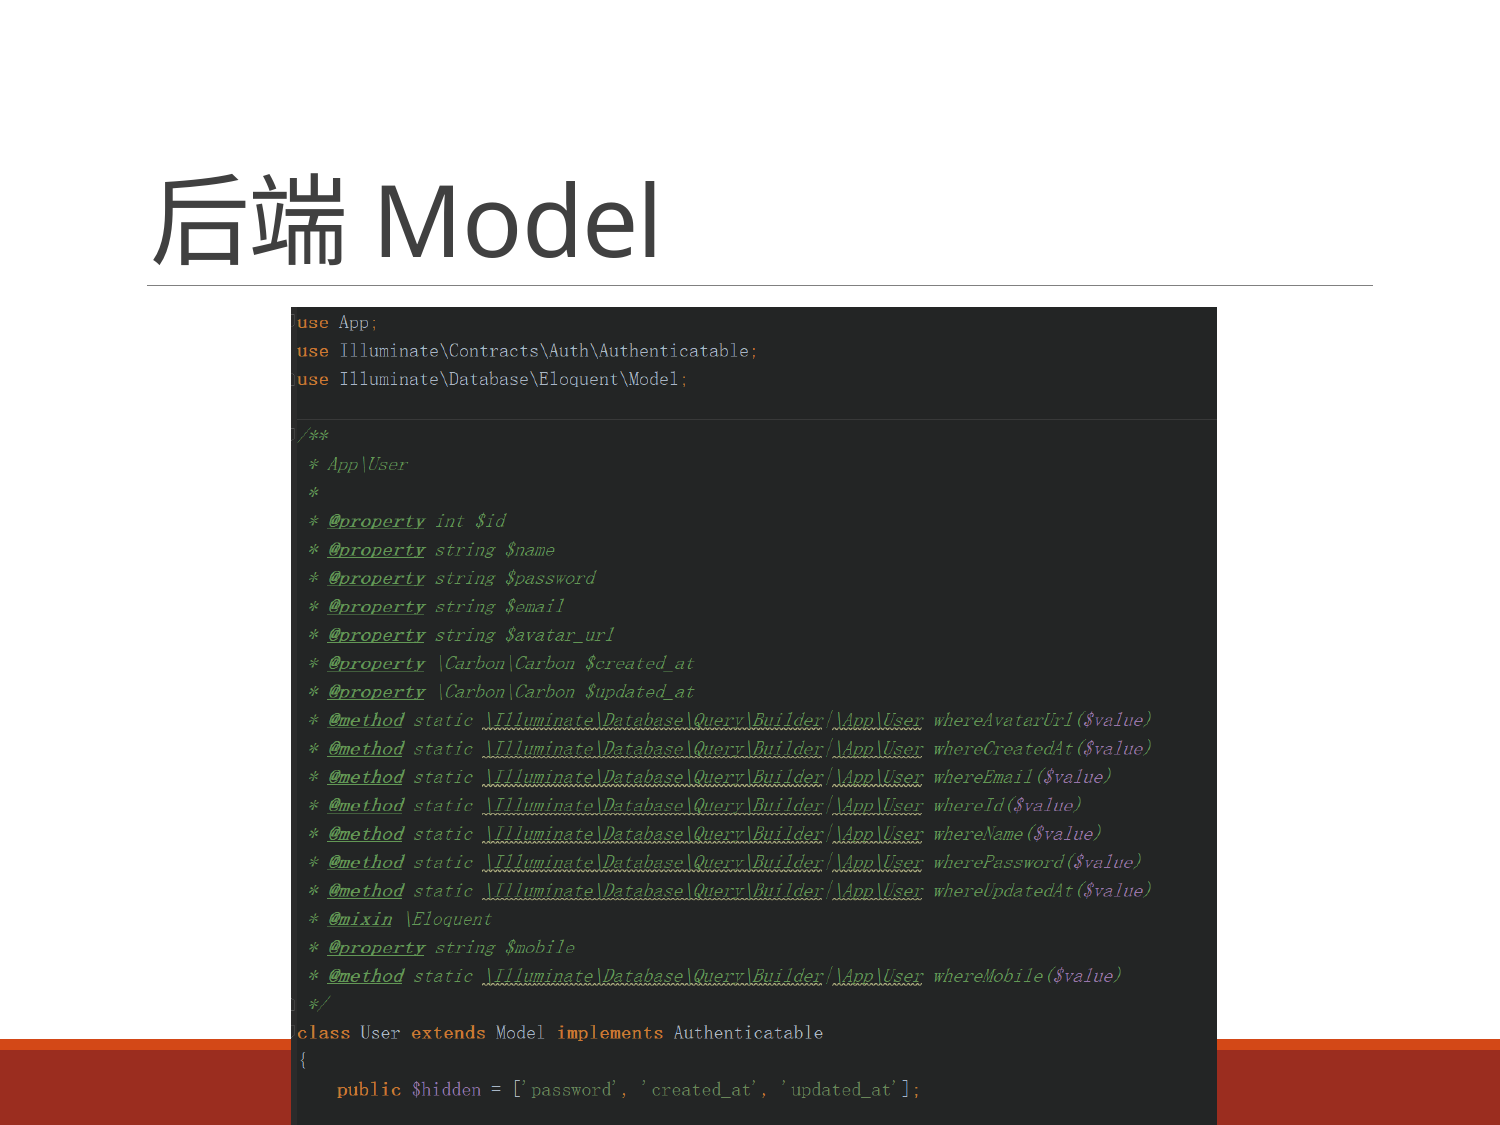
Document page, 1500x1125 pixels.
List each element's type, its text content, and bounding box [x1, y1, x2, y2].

title 后端Model [135, 47, 1373, 285]
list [290, 306, 1217, 1125]
